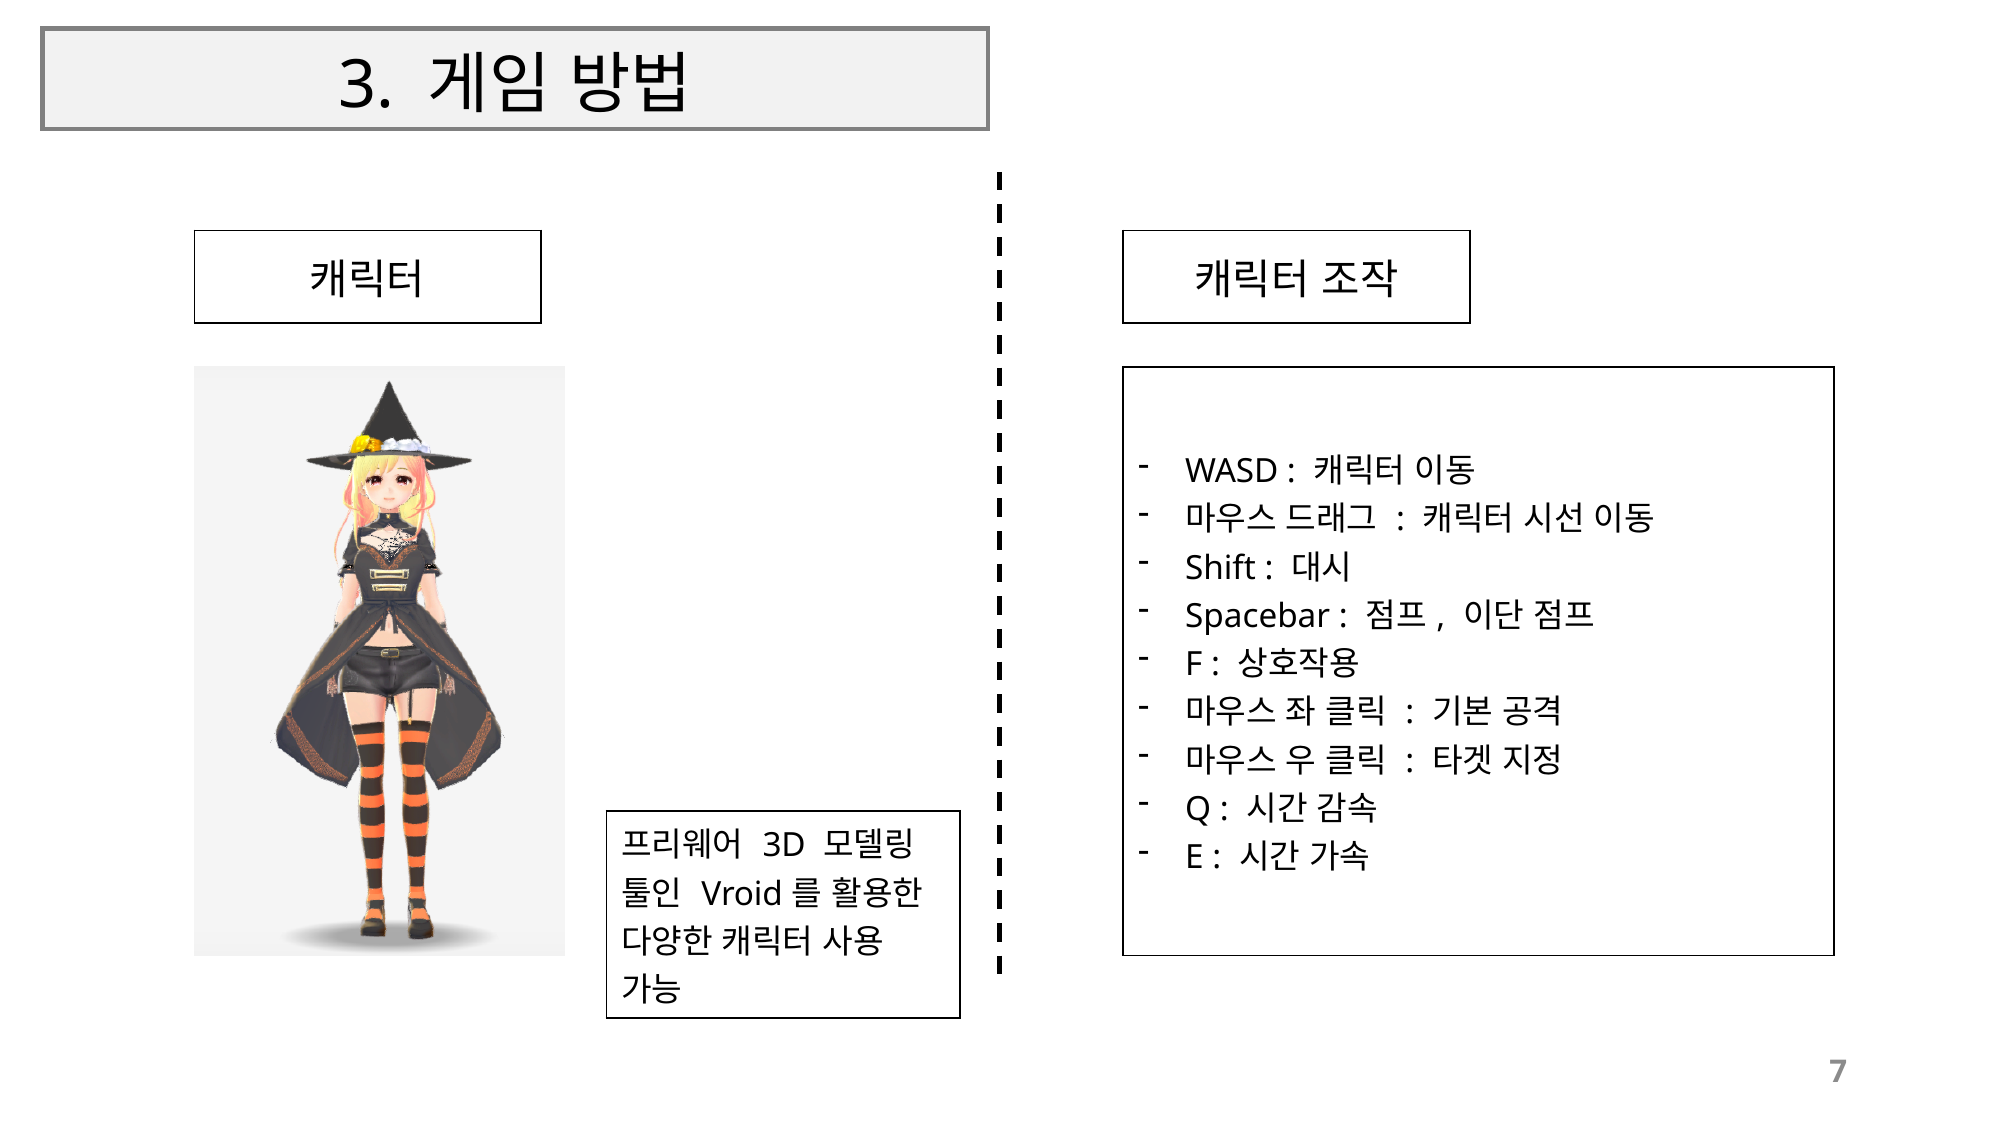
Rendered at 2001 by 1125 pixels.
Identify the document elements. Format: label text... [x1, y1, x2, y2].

table_header 캐릭터 [195, 231, 540, 322]
title 3. 게임 방법 [42, 31, 988, 130]
slide_number 7 [1412, 1042, 1863, 1103]
table_header 프리웨어 3D 모델링 툴인 Vroid를 활용한 다양한 캐릭터 사용 가능 [607, 812, 959, 1017]
table_header WASD : 캐릭터 이동 마우스 드래그 : 캐릭터 시선 이동 Shift : 대시 Spacebar : 점프, 이단 점프 F : 상호작용 마우스 좌 클릭 : 기본 공격 마우스 우 클릭 : 타겟 지정 Q : 시간 감속 E : 시간 가속 [1124, 368, 1833, 955]
table_header 캐릭터 조작 [1124, 231, 1469, 322]
picture [194, 366, 565, 956]
